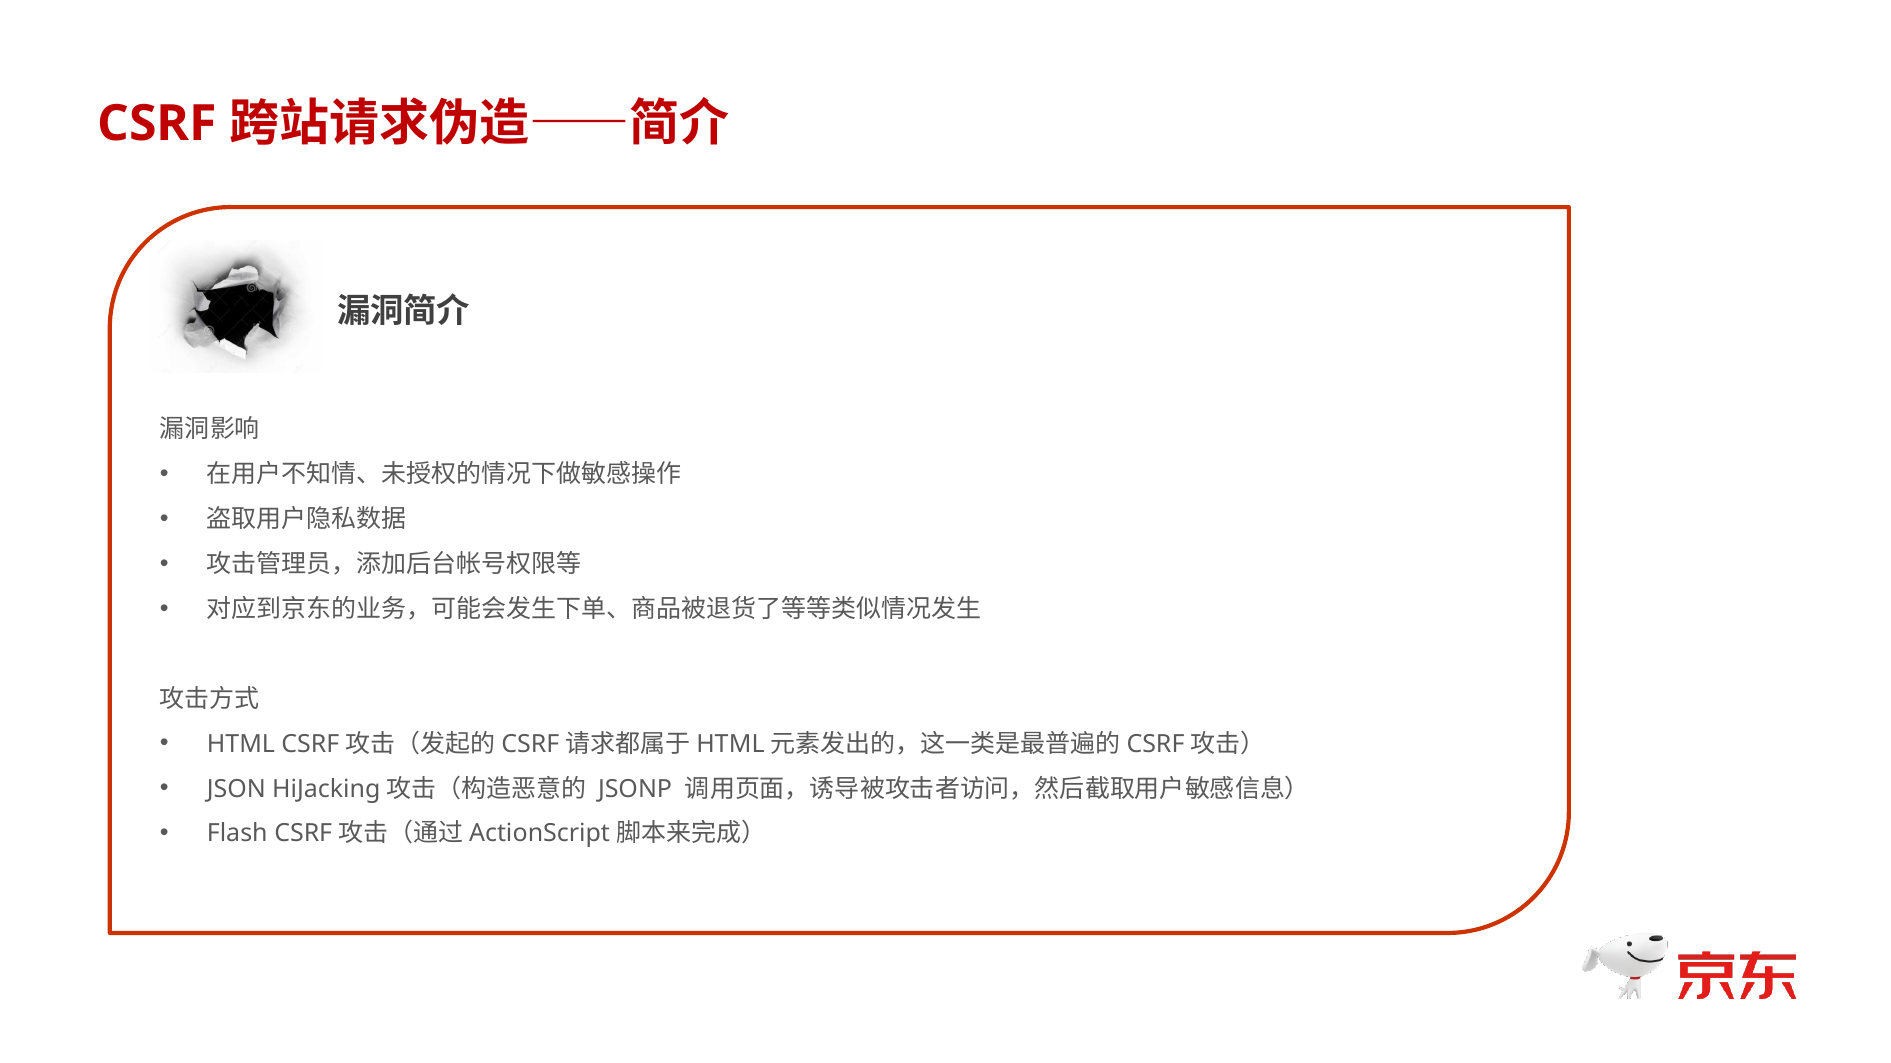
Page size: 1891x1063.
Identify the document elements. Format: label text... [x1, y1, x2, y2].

list CSRF跨站请求伪造——简介 [82, 82, 1209, 189]
picture [150, 240, 323, 374]
picture [1582, 933, 1796, 999]
text_box 漏洞影响 在用户不知情、未授权的情况下做敏感操作 盗取用户隐私数据 攻击管理员，添加后台帐号权限等 对应到京东的业务，可能会发生下单、商品被退货了等等类似情况发生 攻击方式 HTML CSRF攻击（发起的CSRF请求都属于HTML元素发出的，这一类是最普遍的CSRF攻击） JSON HiJacking攻击（构造恶意的 JSONP 调用页面，诱导被攻击者访问，然后截取用户敏感信息） Flash CSRF攻击（通过ActionScript脚本来完成） [107, 204, 1571, 936]
text_box 漏洞简介 [328, 281, 649, 337]
